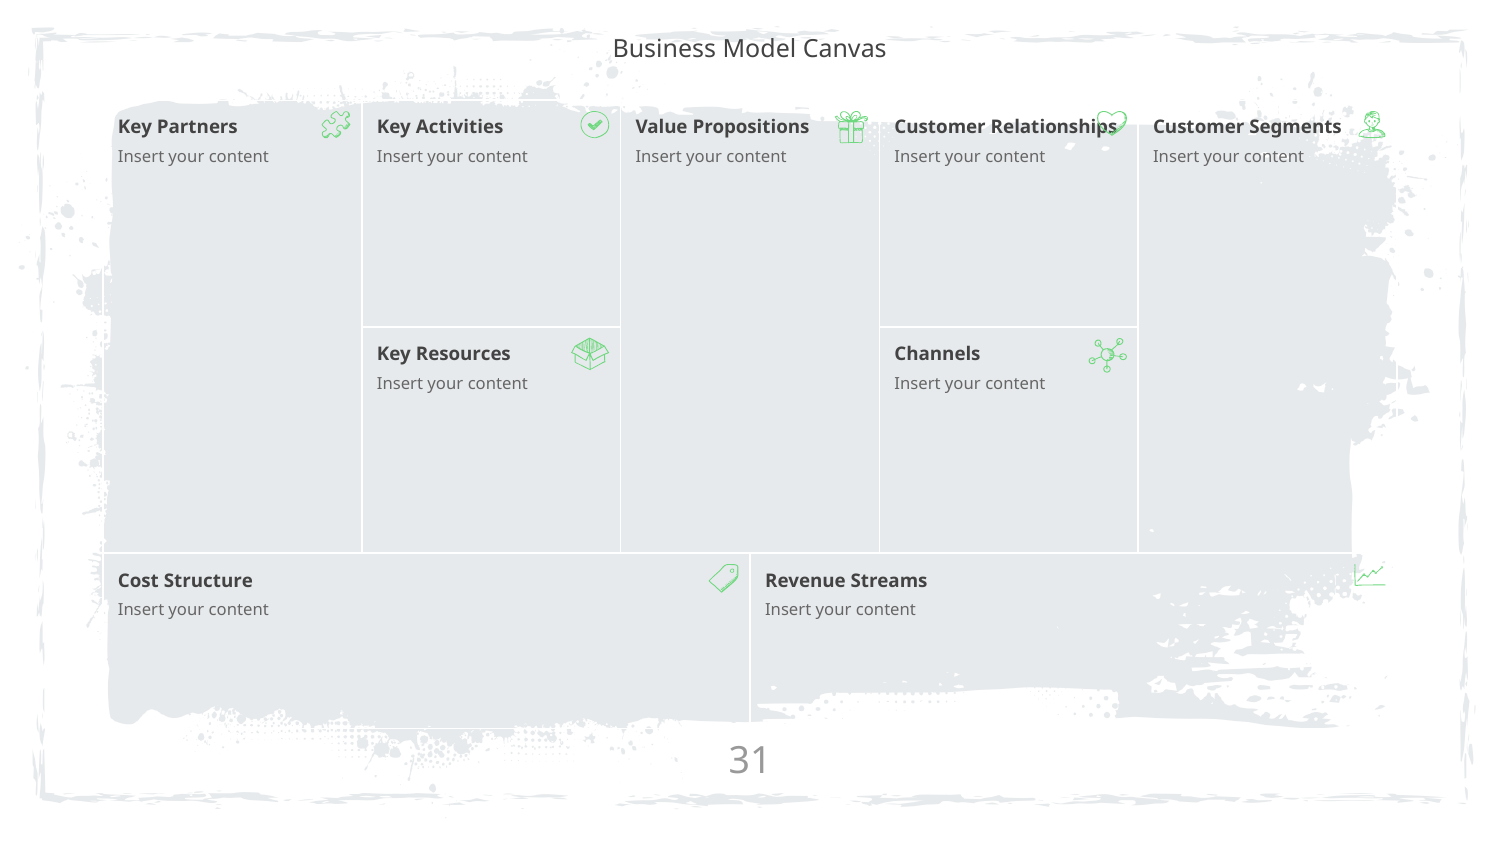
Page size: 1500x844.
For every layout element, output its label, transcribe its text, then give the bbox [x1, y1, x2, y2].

text_box Key Resources Insert your content [362, 326, 620, 554]
text_box [571, 337, 610, 371]
text_box Revenue Streams Insert your content [749, 554, 1398, 729]
text_box Key Partners Insert your content [102, 100, 362, 554]
text_box Channels Insert your content [879, 326, 1138, 554]
text_box Customer Segments Insert your content [1138, 100, 1398, 554]
title Business Model Canvas [42, 0, 1457, 101]
text_box Cost Structure Insert your content [102, 554, 749, 729]
text_box [1358, 111, 1386, 139]
text_box [708, 564, 739, 593]
slide_number ‹#› [705, 729, 795, 795]
text_box Key Activities Insert your content [362, 100, 620, 326]
text_box [321, 111, 351, 139]
text_box [1088, 338, 1127, 373]
text_box Value Propositions Insert your content [620, 100, 879, 554]
text_box [1097, 111, 1127, 136]
text_box [1357, 566, 1384, 582]
text_box [834, 111, 868, 144]
picture [0, 0, 1500, 844]
text_box Customer Relationships Insert your content [879, 100, 1138, 326]
